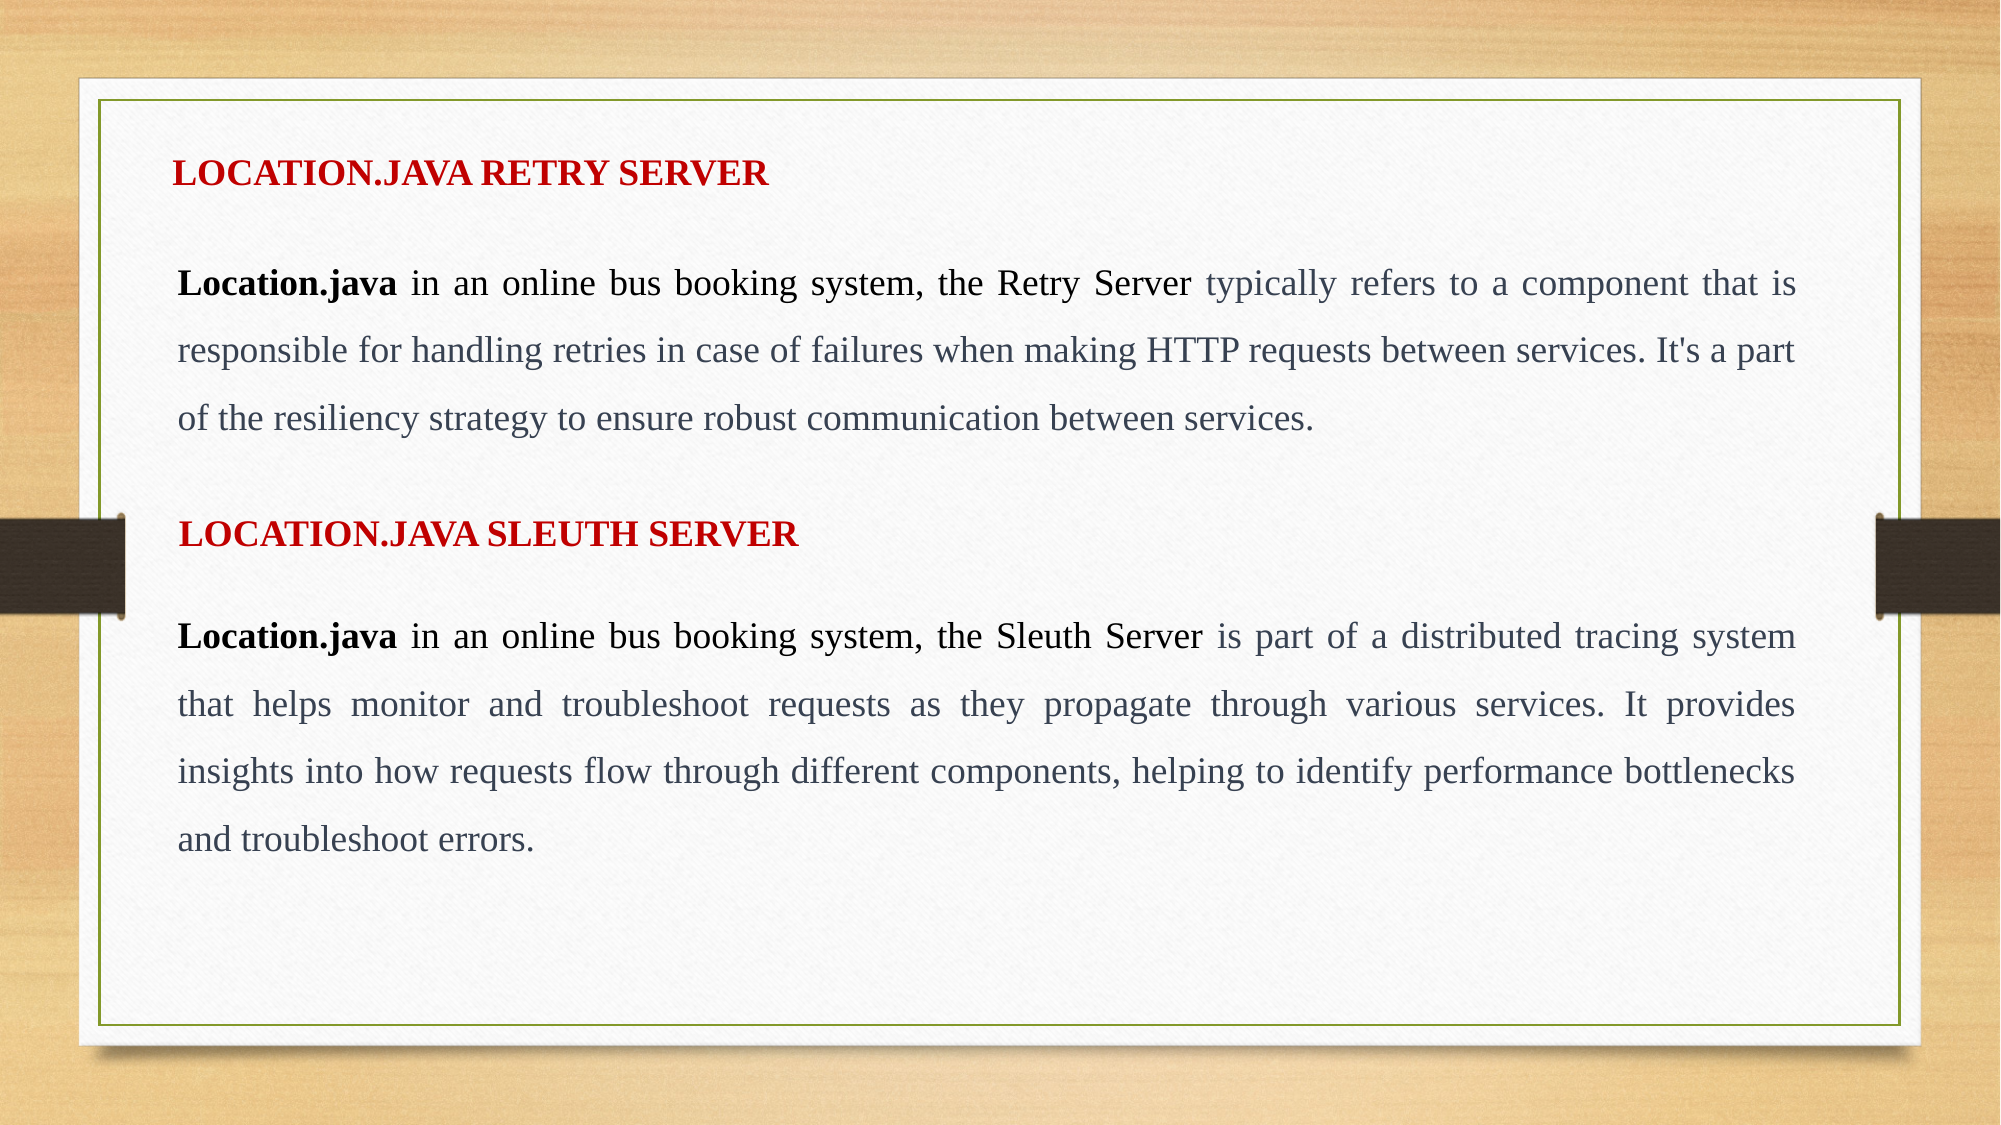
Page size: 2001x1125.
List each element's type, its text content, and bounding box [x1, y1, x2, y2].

text_box Location.java in an online bus booking system, the Sleuth Server is part of a distributed tracing system that helps monitor and troubleshoot requests as they propagate through various services. It provides insights into how requests flow through different components, helping to identify performance bottlenecks and troubleshoot errors. [162, 581, 1813, 867]
text_box LOCATION.JAVA SLEUTH SERVER [0, 501, 1109, 562]
text_box LOCATION.JAVA RETRY SERVER [85, 140, 866, 200]
picture [0, 0, 2001, 1125]
text_box Location.java in an online bus booking system, the Retry Server typically refers to a component that is responsible for handling retries in case of failures when making HTTP requests between services. It's a part of the resiliency strategy to ensure robust communication between services. [162, 227, 1813, 446]
